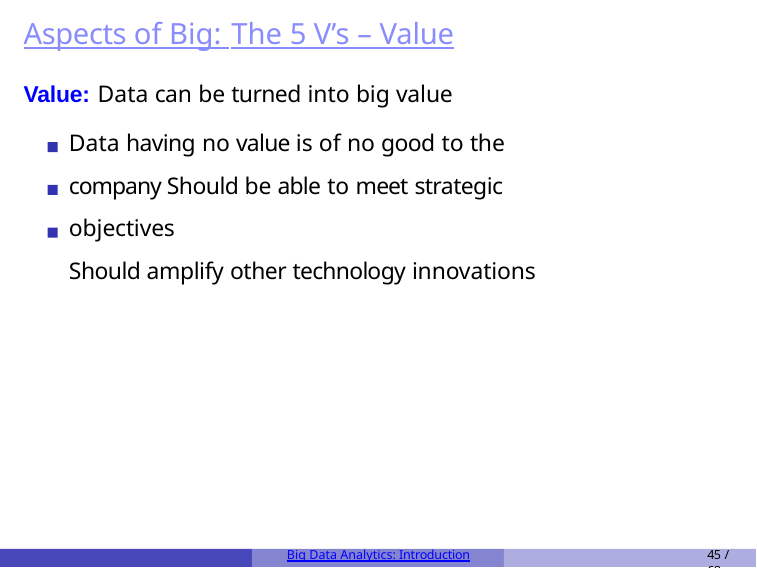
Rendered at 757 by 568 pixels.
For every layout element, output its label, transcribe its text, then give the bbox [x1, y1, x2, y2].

text_box Value: Data can be turned into big value Data having no value is of no good to the company Should be able to meet strategic objectives Should amplify other technology innovations [21, 77, 564, 285]
title Aspects of Big: The 5 V’s – Value [21, 12, 724, 111]
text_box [0, 548, 757, 568]
